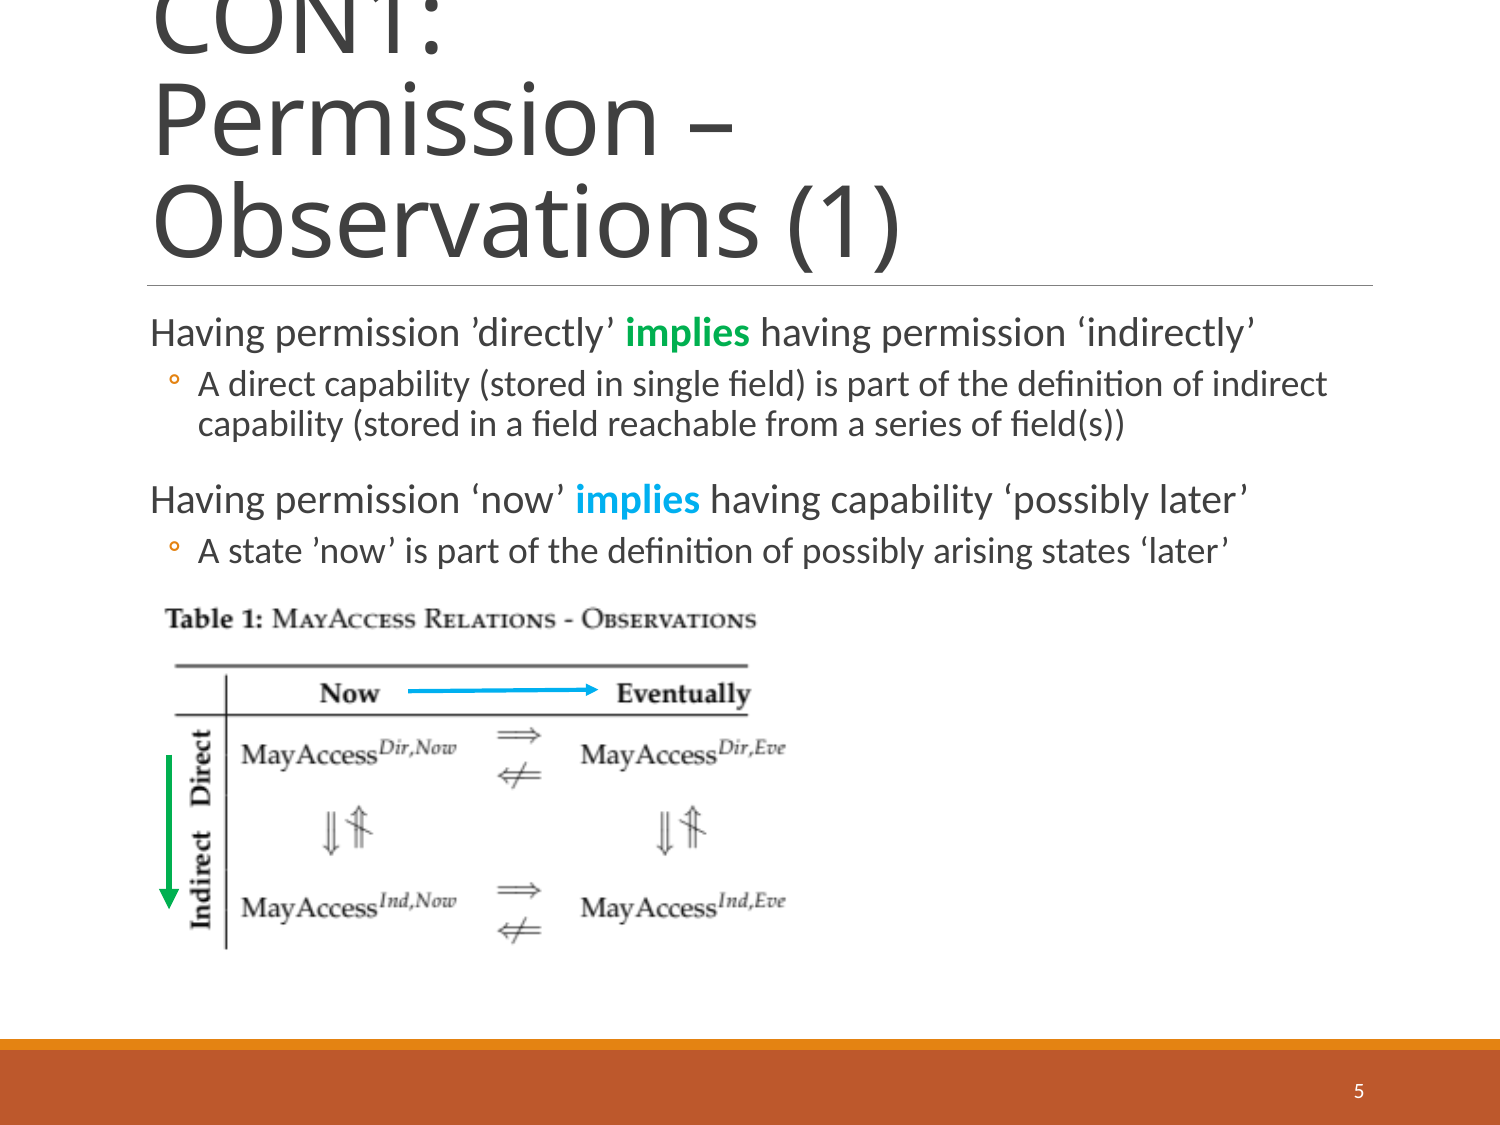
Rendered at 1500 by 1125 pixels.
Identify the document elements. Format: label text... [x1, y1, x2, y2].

picture [134, 587, 822, 964]
slide_number 5 [1218, 1059, 1380, 1120]
list Having permission ’directly’ implies having permission ‘indirectly’ A direct capability (stored in single field) is part of the definition of indirect capability (stored in a field reachable from a series of field(s)) Having permission ‘now’ implies having capability ‘possibly later’ A state ’now’ is part of the definition of possibly arising states ‘later’ [135, 302, 1373, 963]
title CON1: Permission – Observations (1) [135, 47, 1373, 285]
